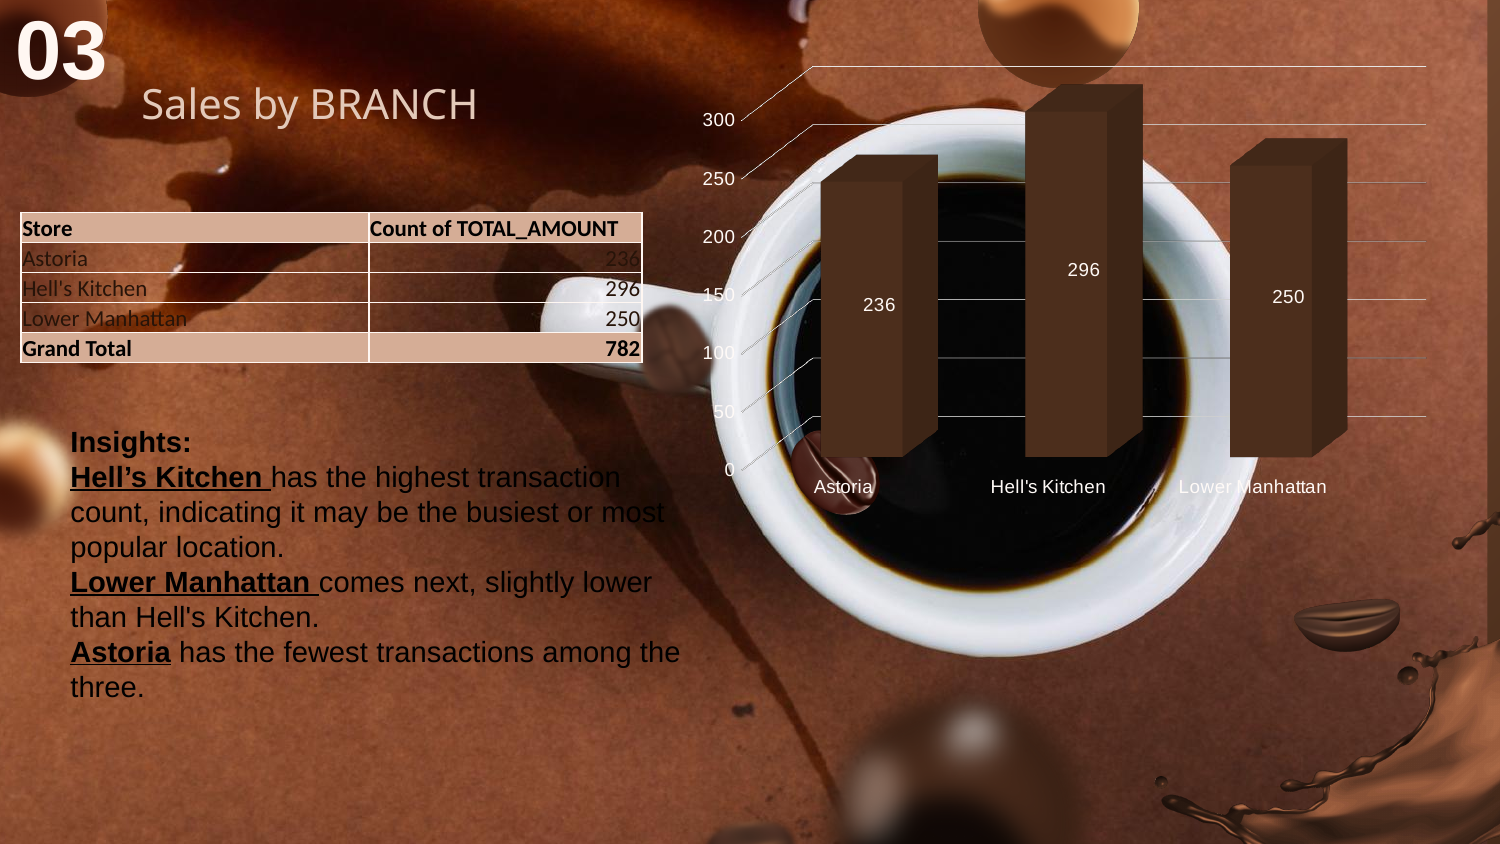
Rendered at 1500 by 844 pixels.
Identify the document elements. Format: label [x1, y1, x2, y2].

chart [682, 56, 1447, 508]
picture [0, 0, 1500, 844]
